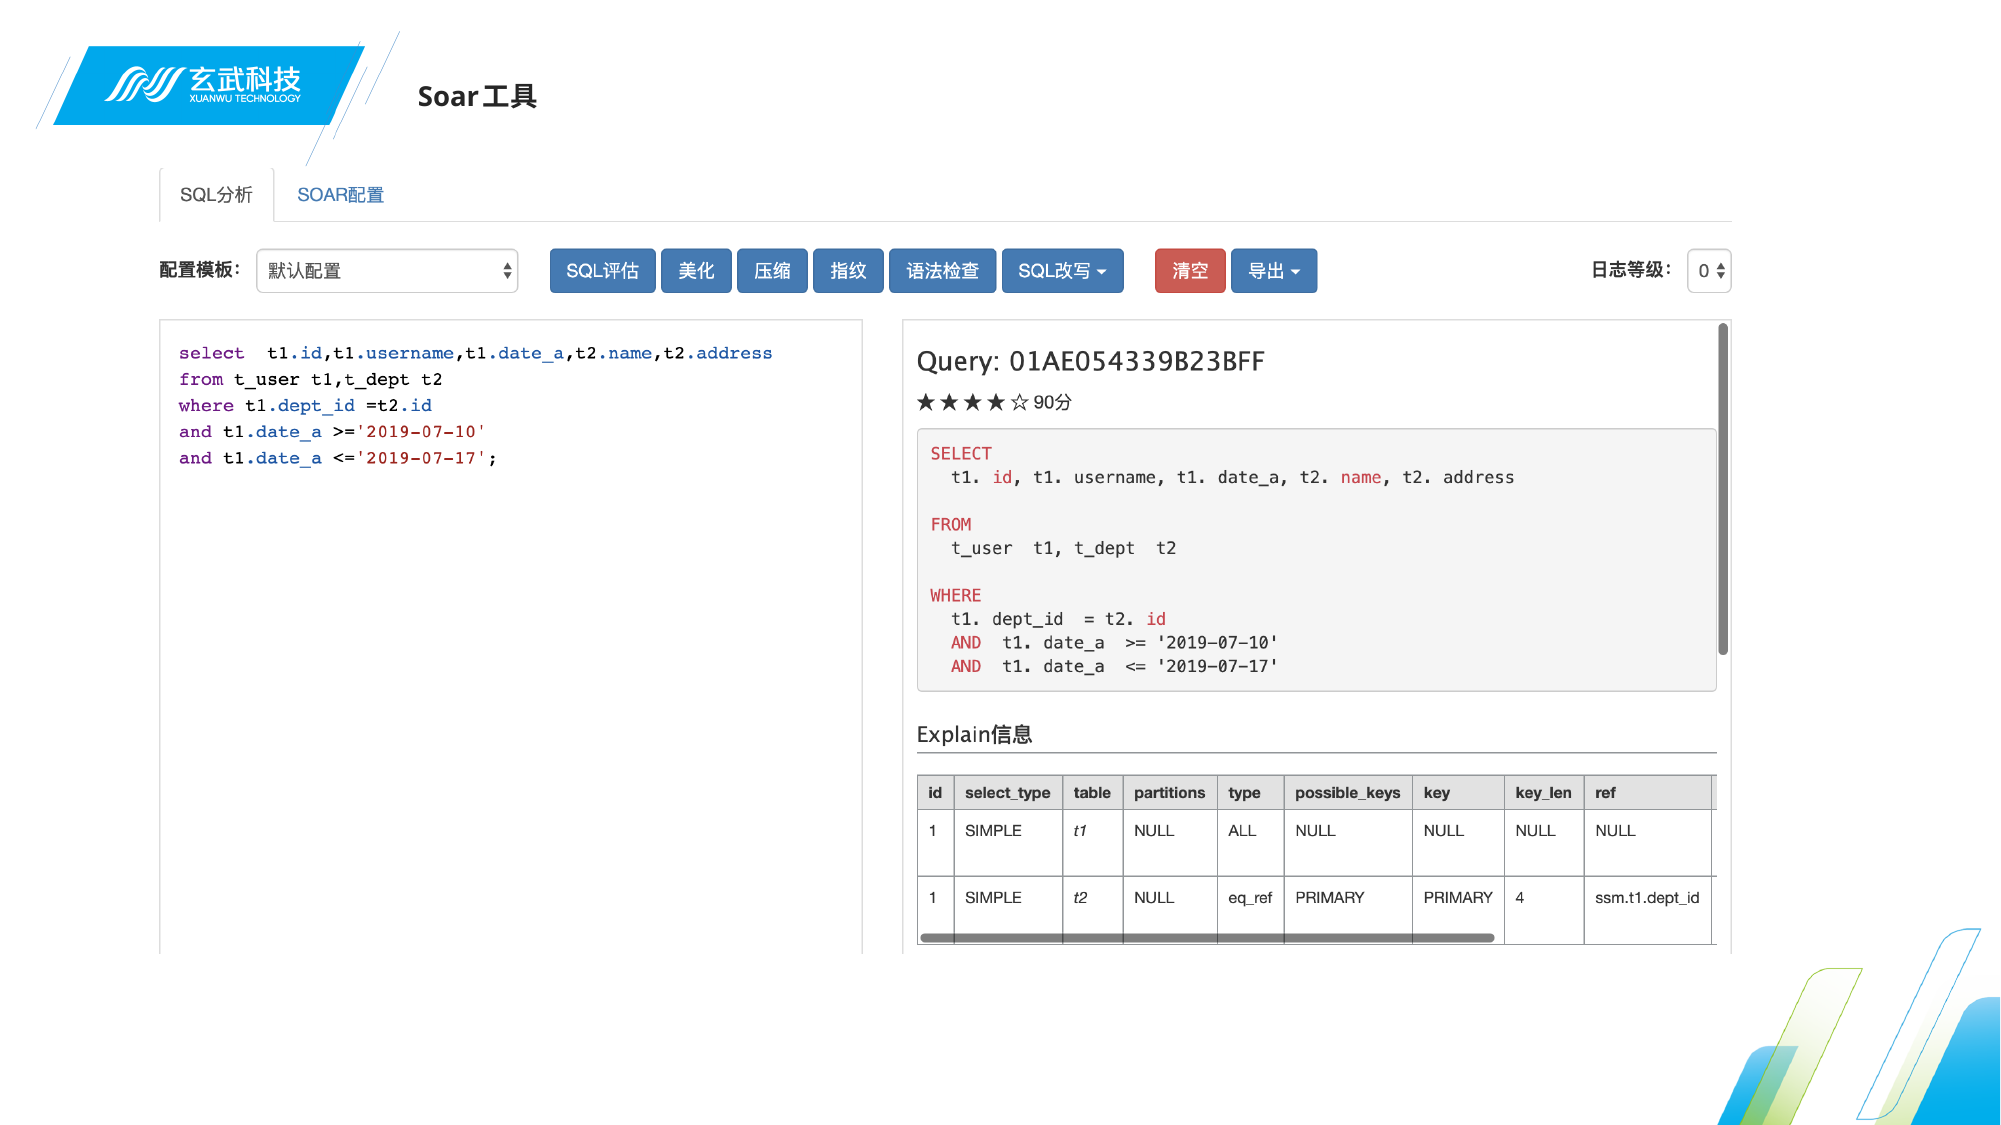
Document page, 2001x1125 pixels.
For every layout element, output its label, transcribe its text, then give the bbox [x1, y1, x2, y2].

title Soar工具 [403, 75, 1388, 153]
picture [28, 25, 2001, 1125]
